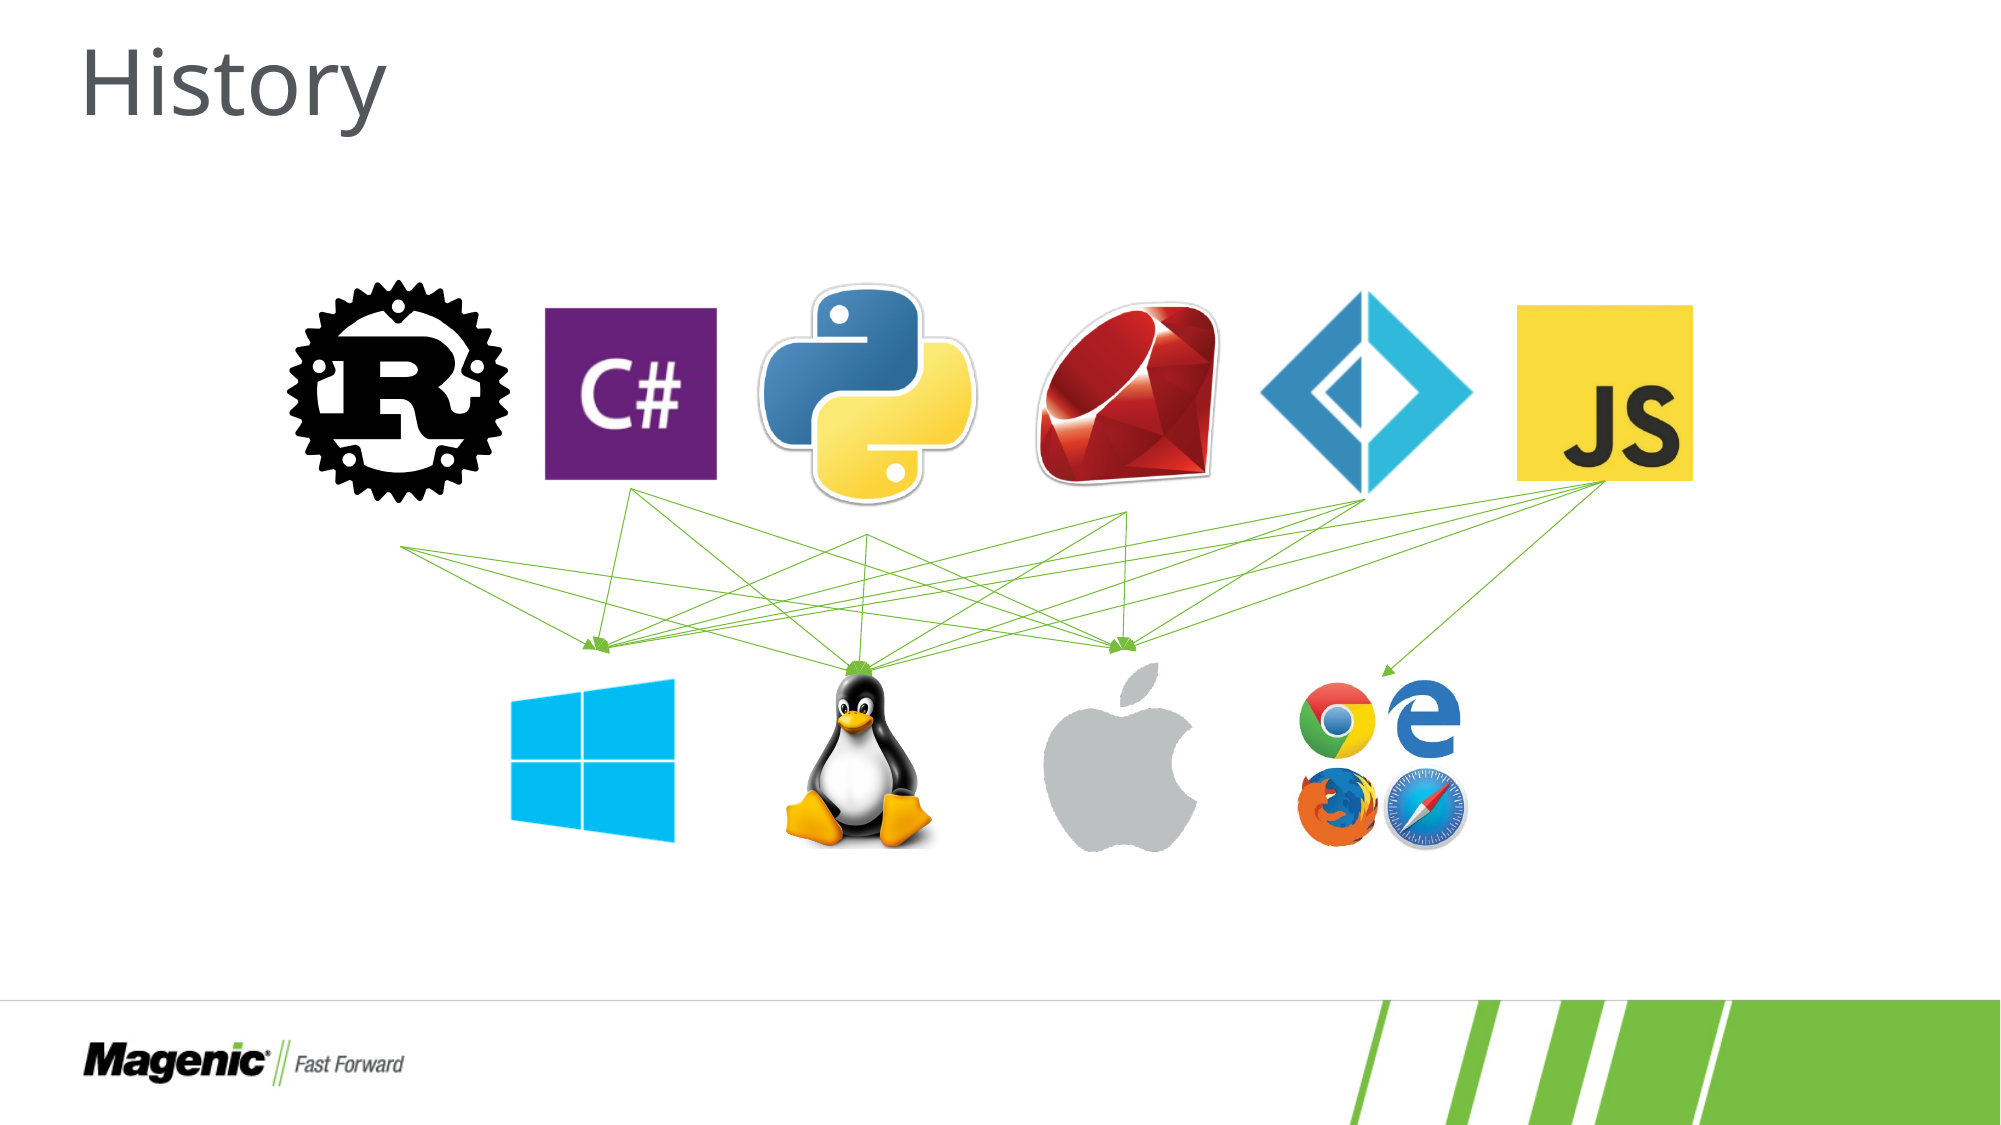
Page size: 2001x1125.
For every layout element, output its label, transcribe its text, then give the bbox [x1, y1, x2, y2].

title History [63, 41, 1938, 131]
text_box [858, 481, 1606, 674]
picture [0, 0, 2001, 1125]
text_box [400, 546, 858, 674]
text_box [596, 481, 858, 650]
